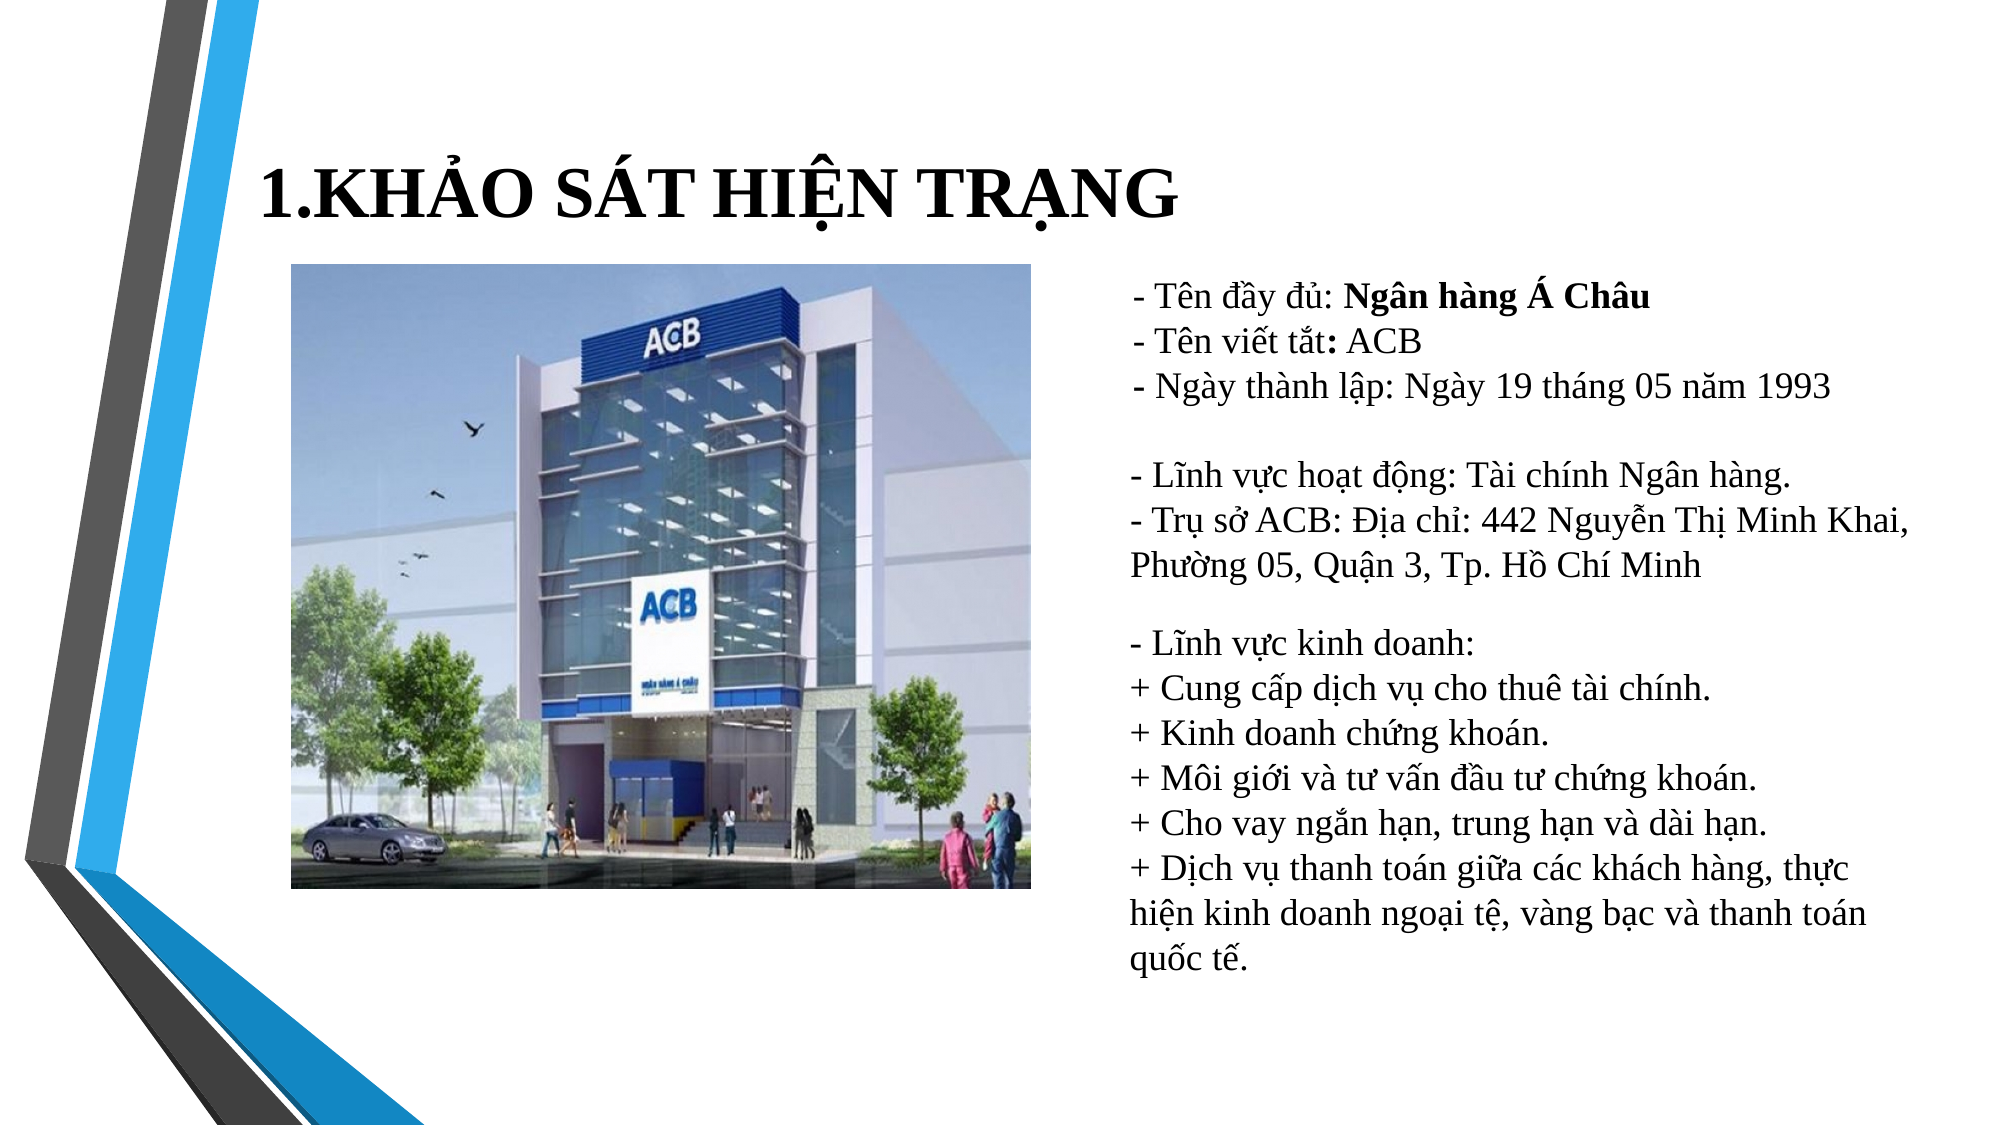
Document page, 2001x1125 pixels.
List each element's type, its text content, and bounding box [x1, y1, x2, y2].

text_box - Lĩnh vực kinh doanh: + Cung cấp dịch vụ cho thuê tài chính. + Kinh doanh chứng khoán. + Môi giới và tư vấn đầu tư chứng khoán. + Cho vay ngắn hạn, trung hạn và dài hạn. + Dịch vụ thanh toán giữa các khách hàng, thực hiện kinh doanh ngoại tệ, vàng bạc và thanh toán quốc tế. [1114, 610, 1912, 986]
title 1.KHẢO SÁT HIỆN TRẠNG [243, 112, 1315, 265]
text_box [1115, 263, 1935, 641]
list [291, 263, 1031, 889]
